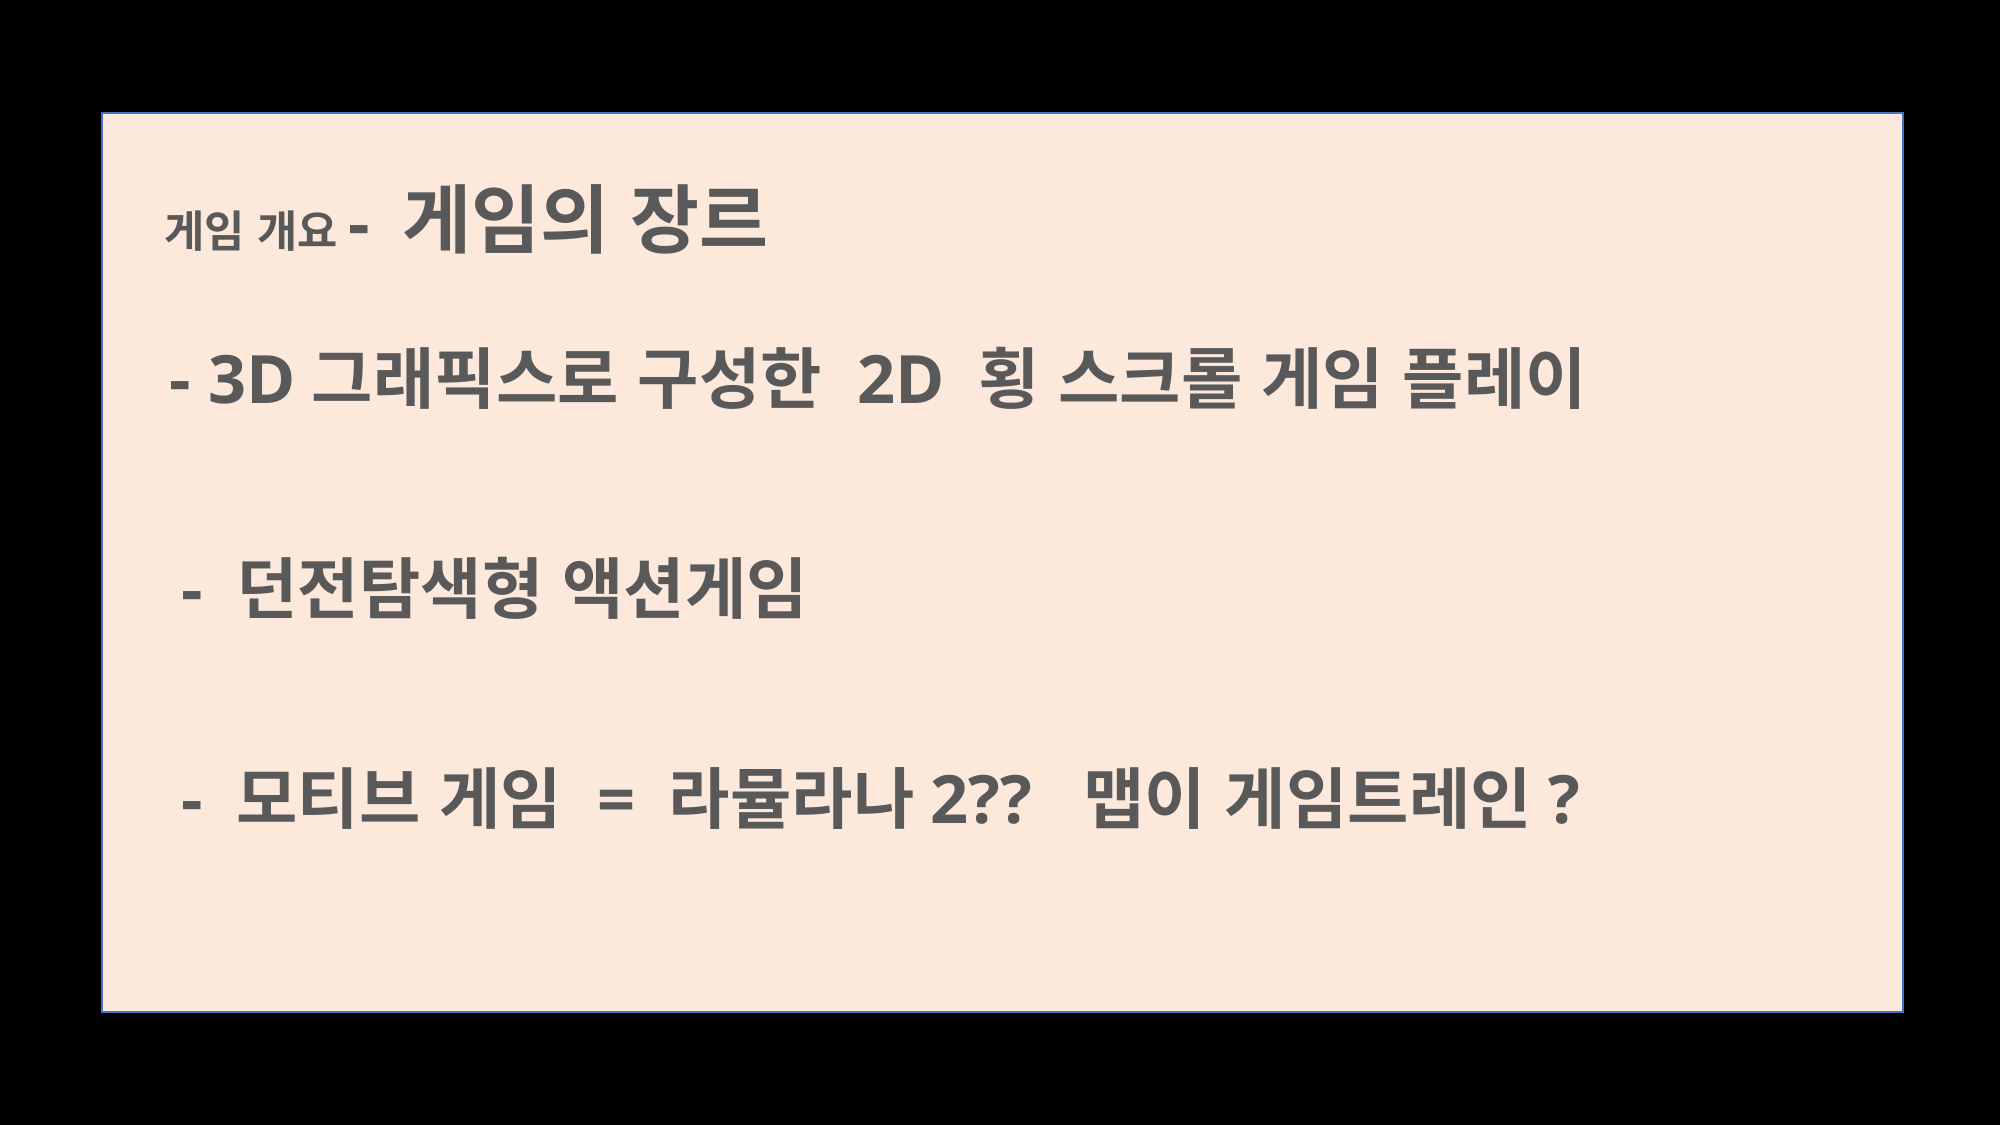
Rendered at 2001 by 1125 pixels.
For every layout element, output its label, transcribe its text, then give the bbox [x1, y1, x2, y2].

text_box [101, 112, 1904, 1013]
text_box - 던전탐색형 액션게임 [149, 538, 1412, 634]
text_box - 모티브 게임 = 라뮬라나2?? 맵이 게임트레인? [149, 748, 1691, 844]
text_box 게임 개요- 게임의 장르 [149, 164, 1327, 270]
text_box - 3D그래픽스로 구성한 2D 횡 스크롤 게임 플레이 [137, 329, 1781, 425]
